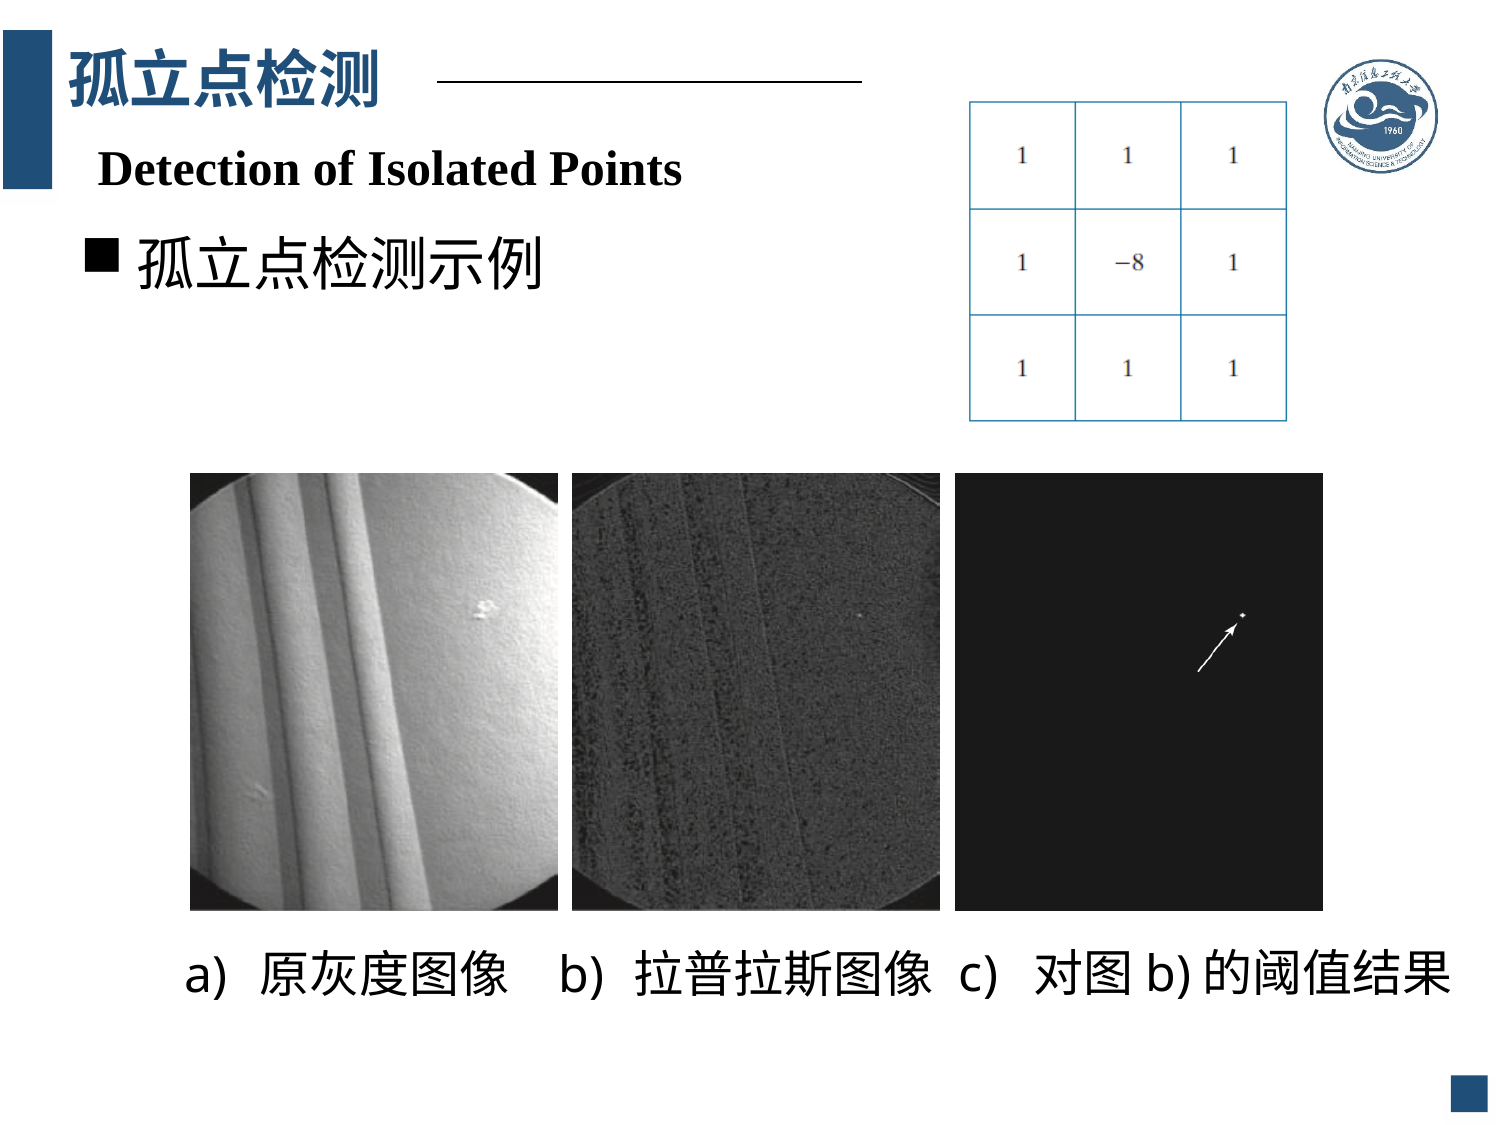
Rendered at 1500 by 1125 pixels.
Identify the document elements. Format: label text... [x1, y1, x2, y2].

text_box 对图b)的阈值结果 [943, 934, 1468, 1009]
text_box [1450, 1074, 1489, 1113]
text_box [2, 29, 53, 190]
text_box Detection of Isolated Points [82, 102, 862, 236]
picture [175, 462, 1342, 930]
text_box 孤立点检测 [52, 16, 452, 148]
text_box 拉普拉斯图像 [543, 935, 949, 1010]
picture [950, 44, 1452, 428]
text_box 原灰度图像 [169, 935, 525, 1010]
text_box 孤立点检测示例 [65, 219, 1452, 515]
